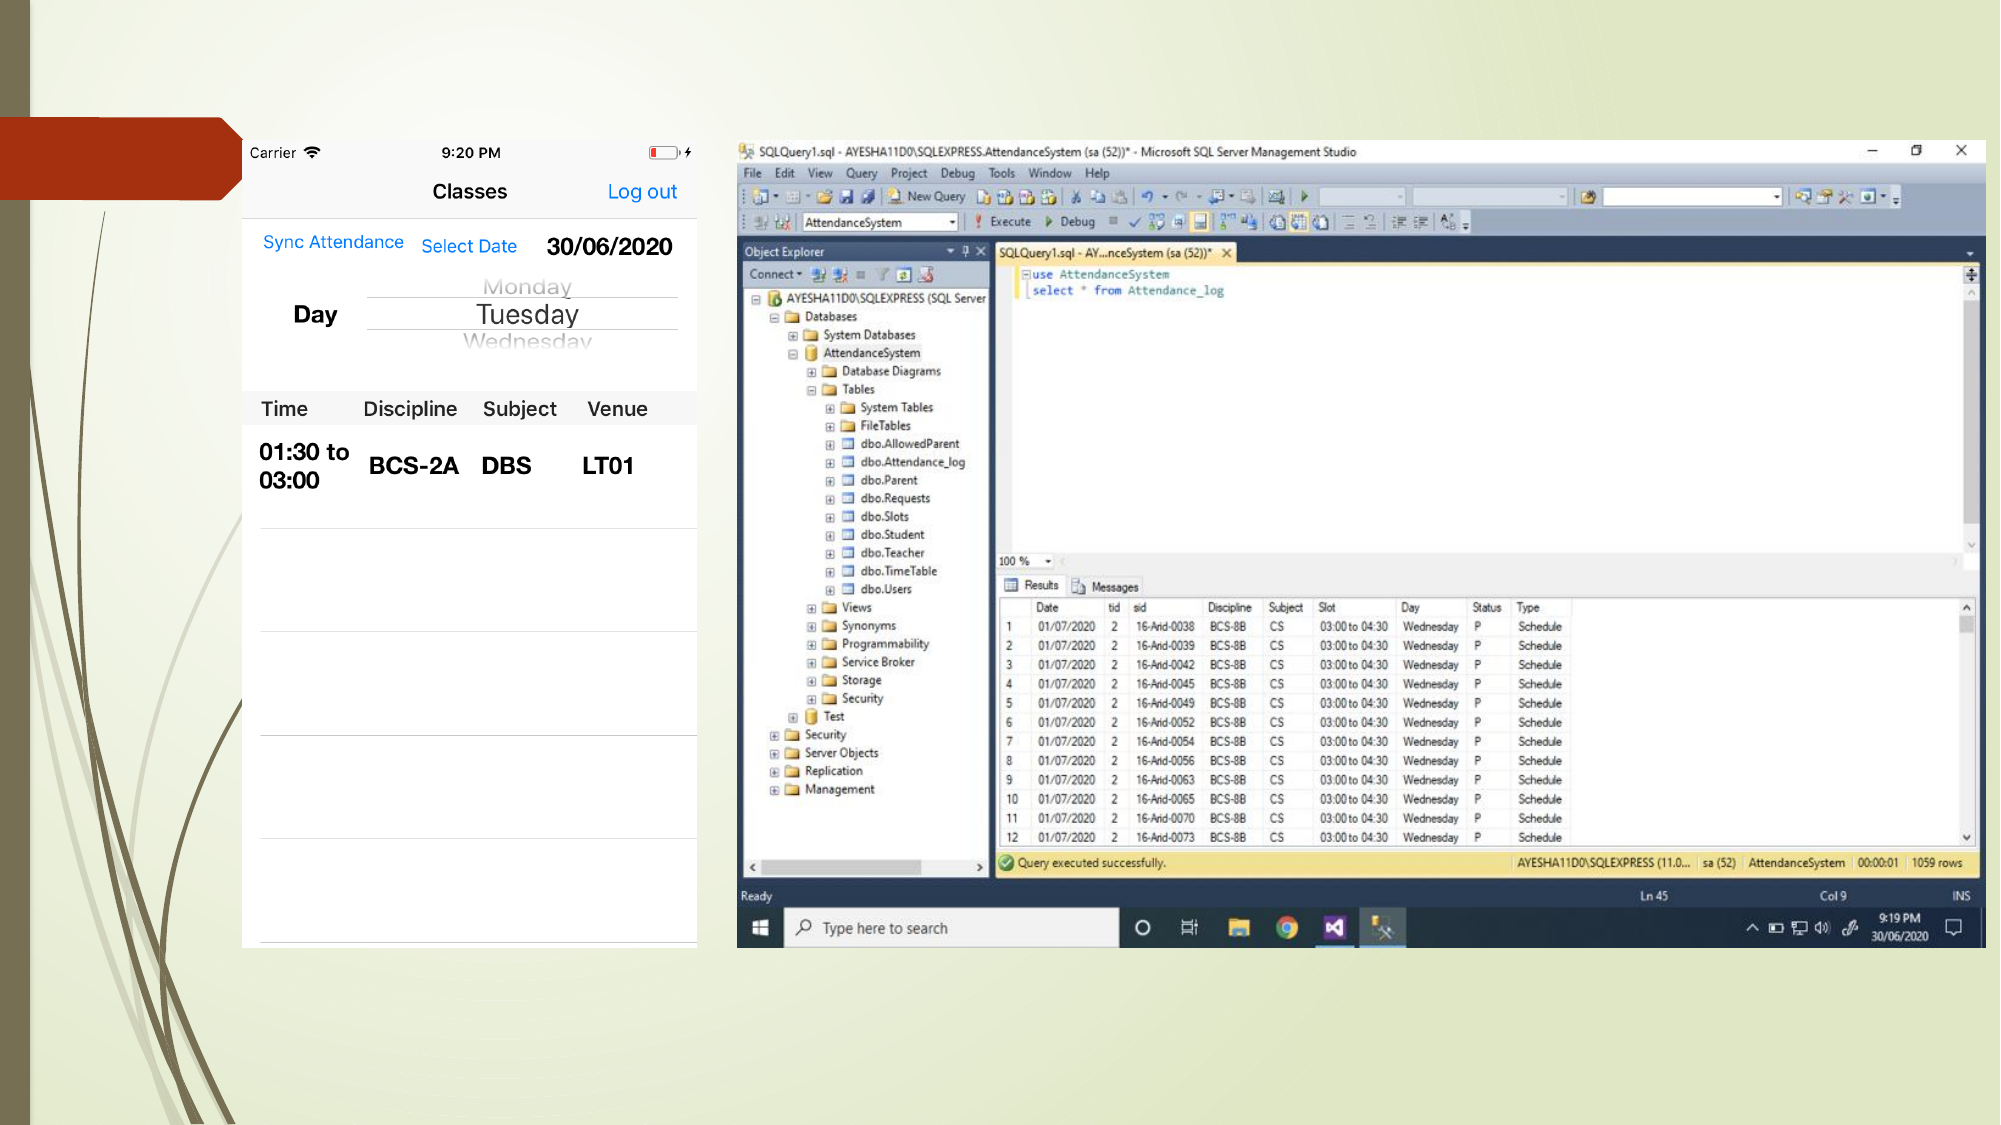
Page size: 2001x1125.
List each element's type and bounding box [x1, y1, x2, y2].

picture [242, 140, 697, 949]
picture [737, 140, 1986, 949]
